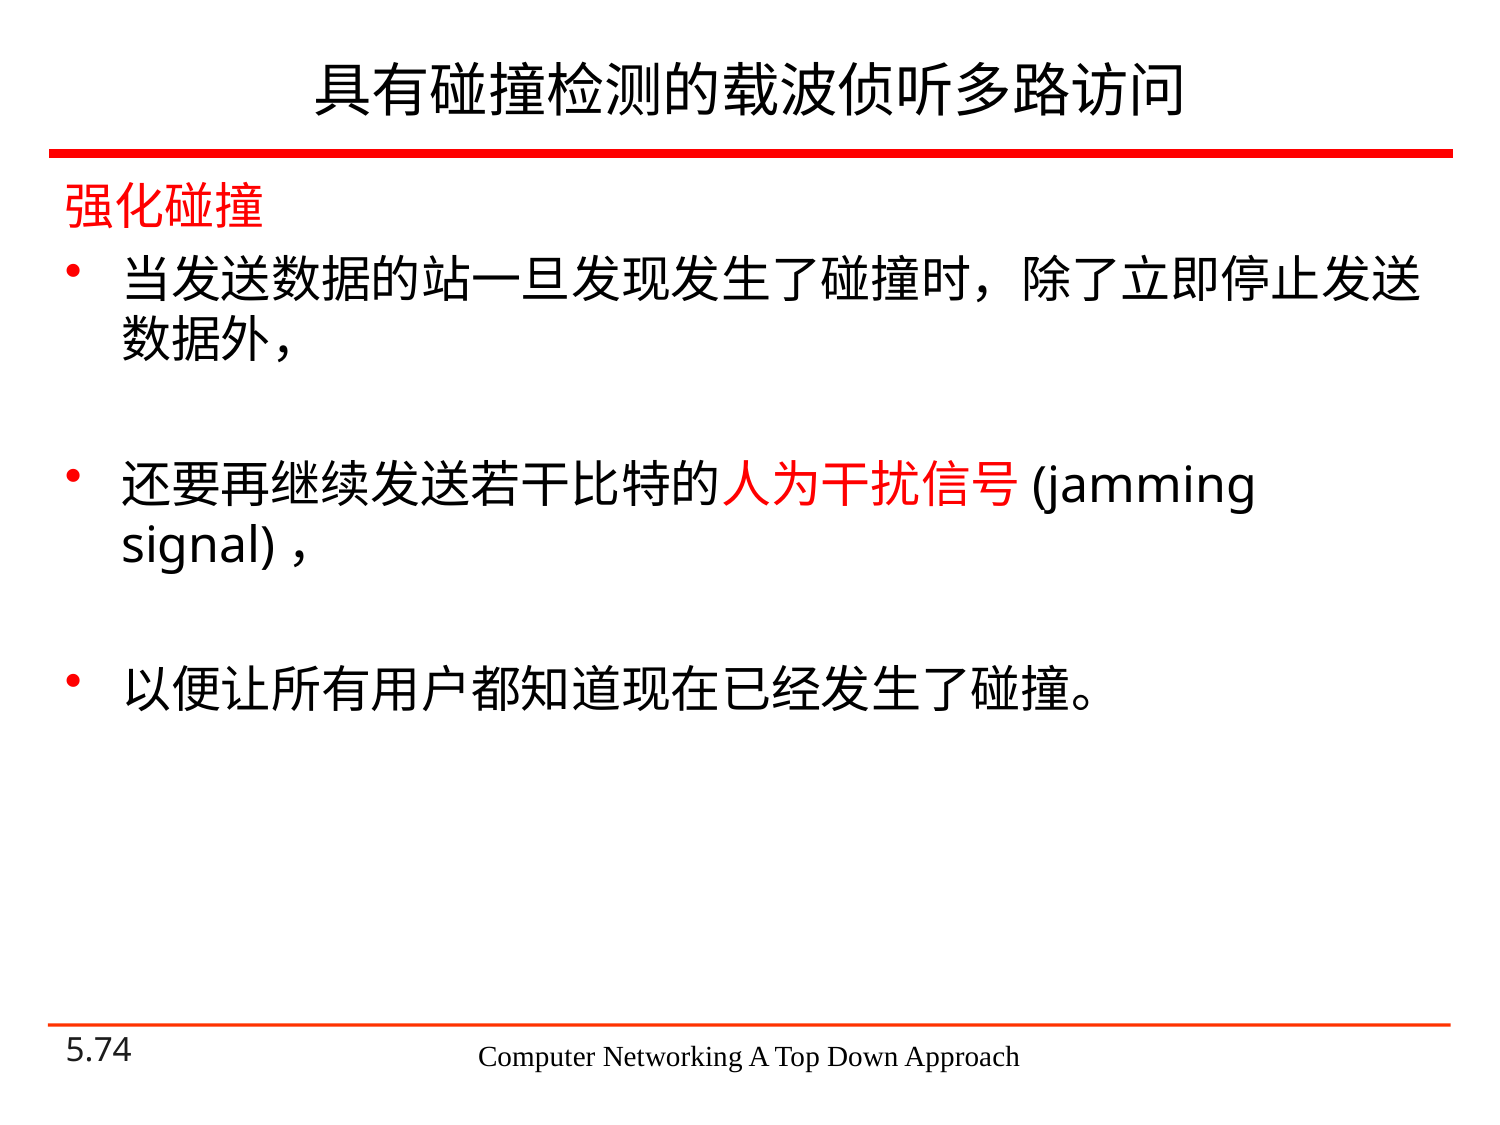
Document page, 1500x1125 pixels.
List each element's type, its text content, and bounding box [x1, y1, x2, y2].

list 强化碰撞 当发送数据的站一旦发现发生了碰撞时，除了立即停止发送数据外， 还要再继续发送若干比特的人为干扰信号(jamming signal)， 以便让所有用户都知道现在已经发生了碰撞。 [49, 166, 1453, 1018]
title 具有碰撞检测的载波侦听多路访问 [49, 35, 1451, 141]
